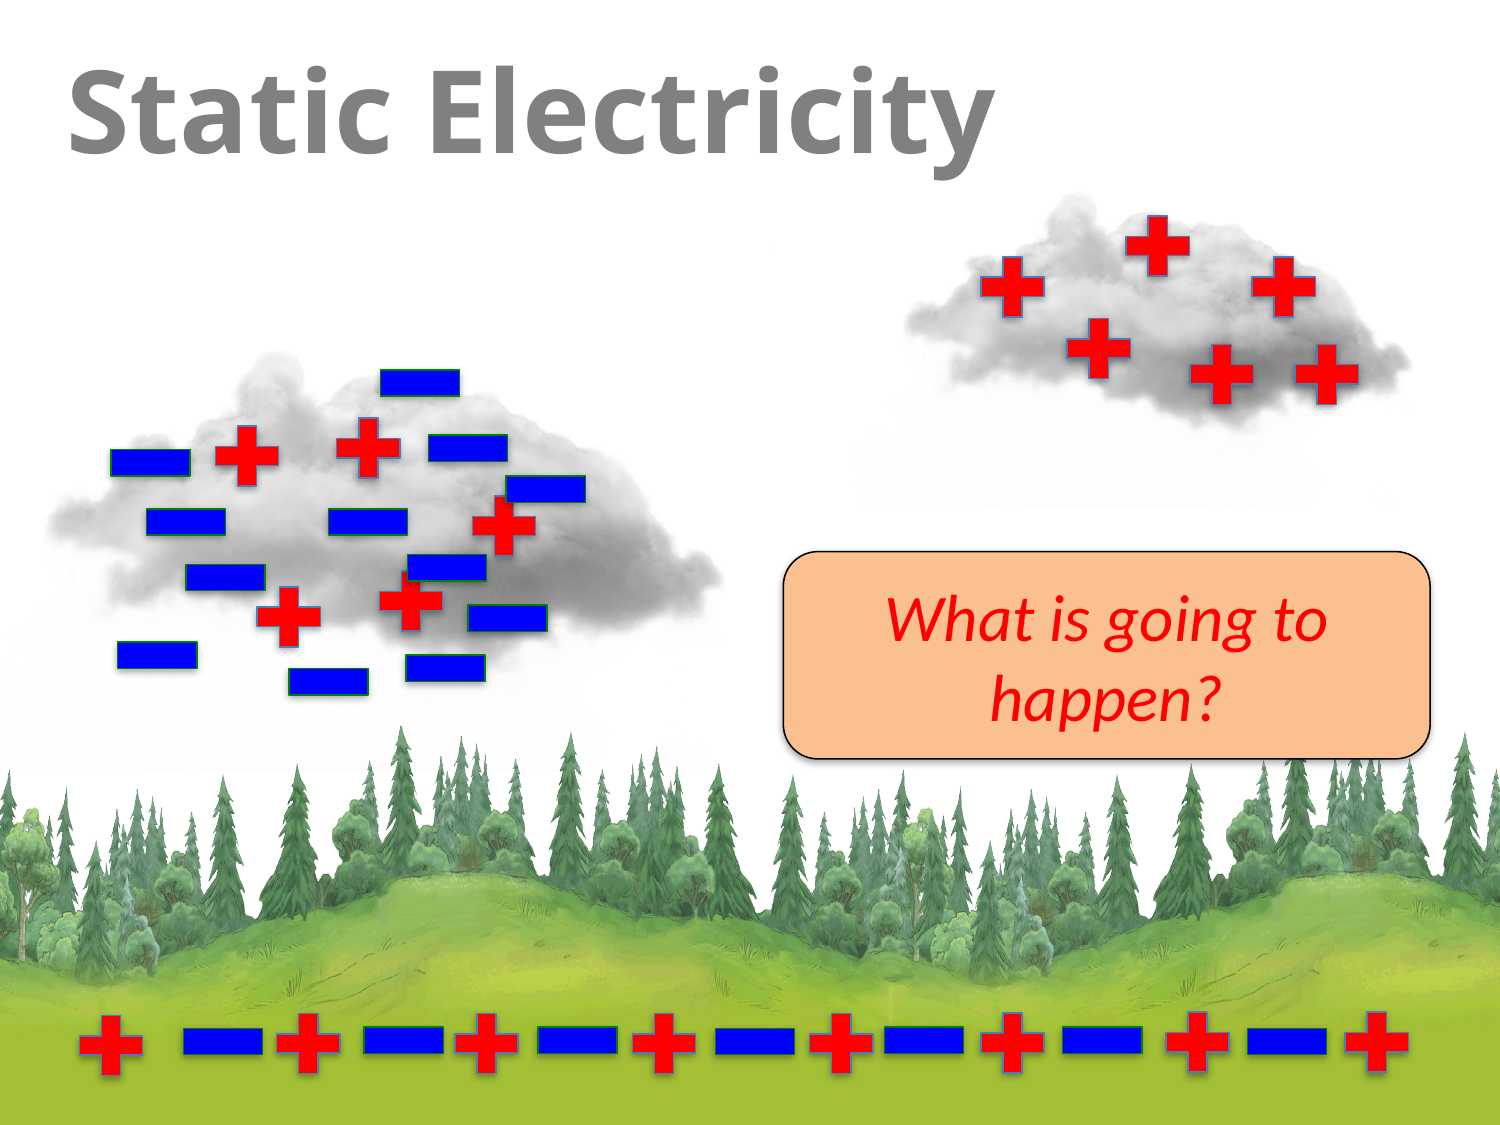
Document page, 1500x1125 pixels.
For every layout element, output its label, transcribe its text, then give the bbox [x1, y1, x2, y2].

text_box What is going to happen? [782, 550, 1431, 720]
picture [841, 114, 1450, 509]
picture [0, 245, 1500, 1125]
title Static Electricity [51, 30, 1327, 185]
